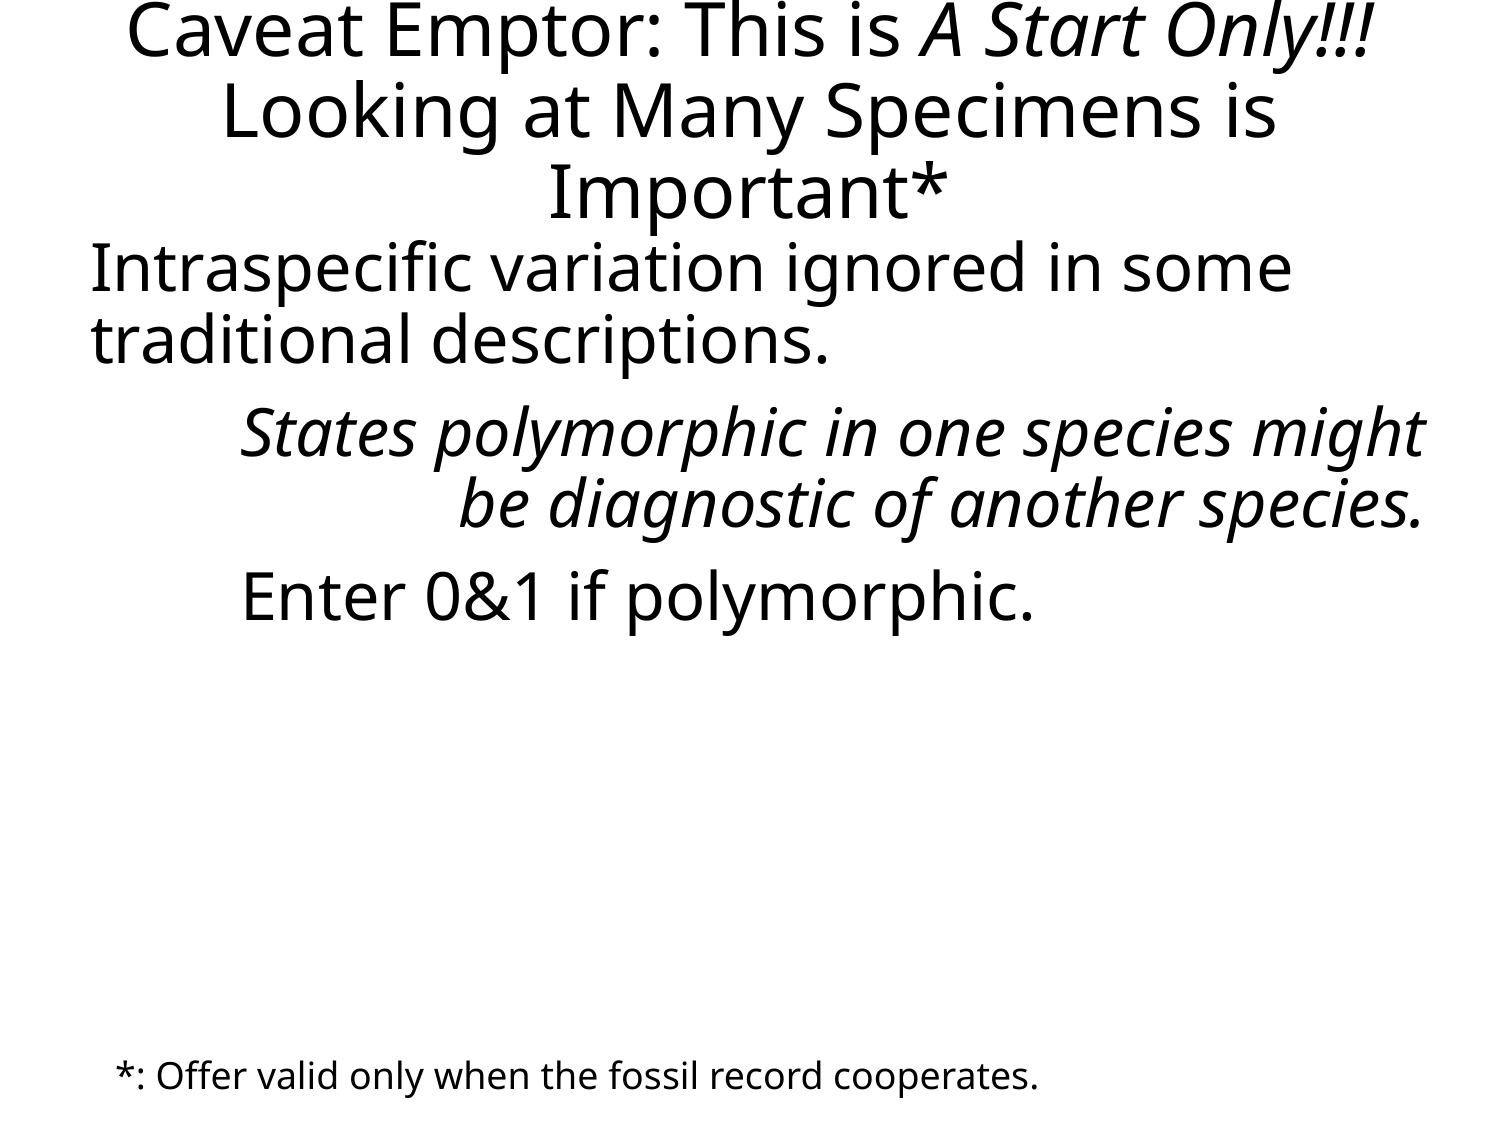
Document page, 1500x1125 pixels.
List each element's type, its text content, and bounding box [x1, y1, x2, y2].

list Intraspecific variation ignored in some traditional descriptions. States polymorphic in one species might be diagnostic of another species. Enter 0&1 if polymorphic. [75, 225, 1485, 1088]
text_box *: Offer valid only when the fossil record cooperates. [100, 1044, 1056, 1105]
title Caveat Emptor: This is A Start Only!!! Looking at Many Specimens is Important* [37, 19, 1463, 207]
